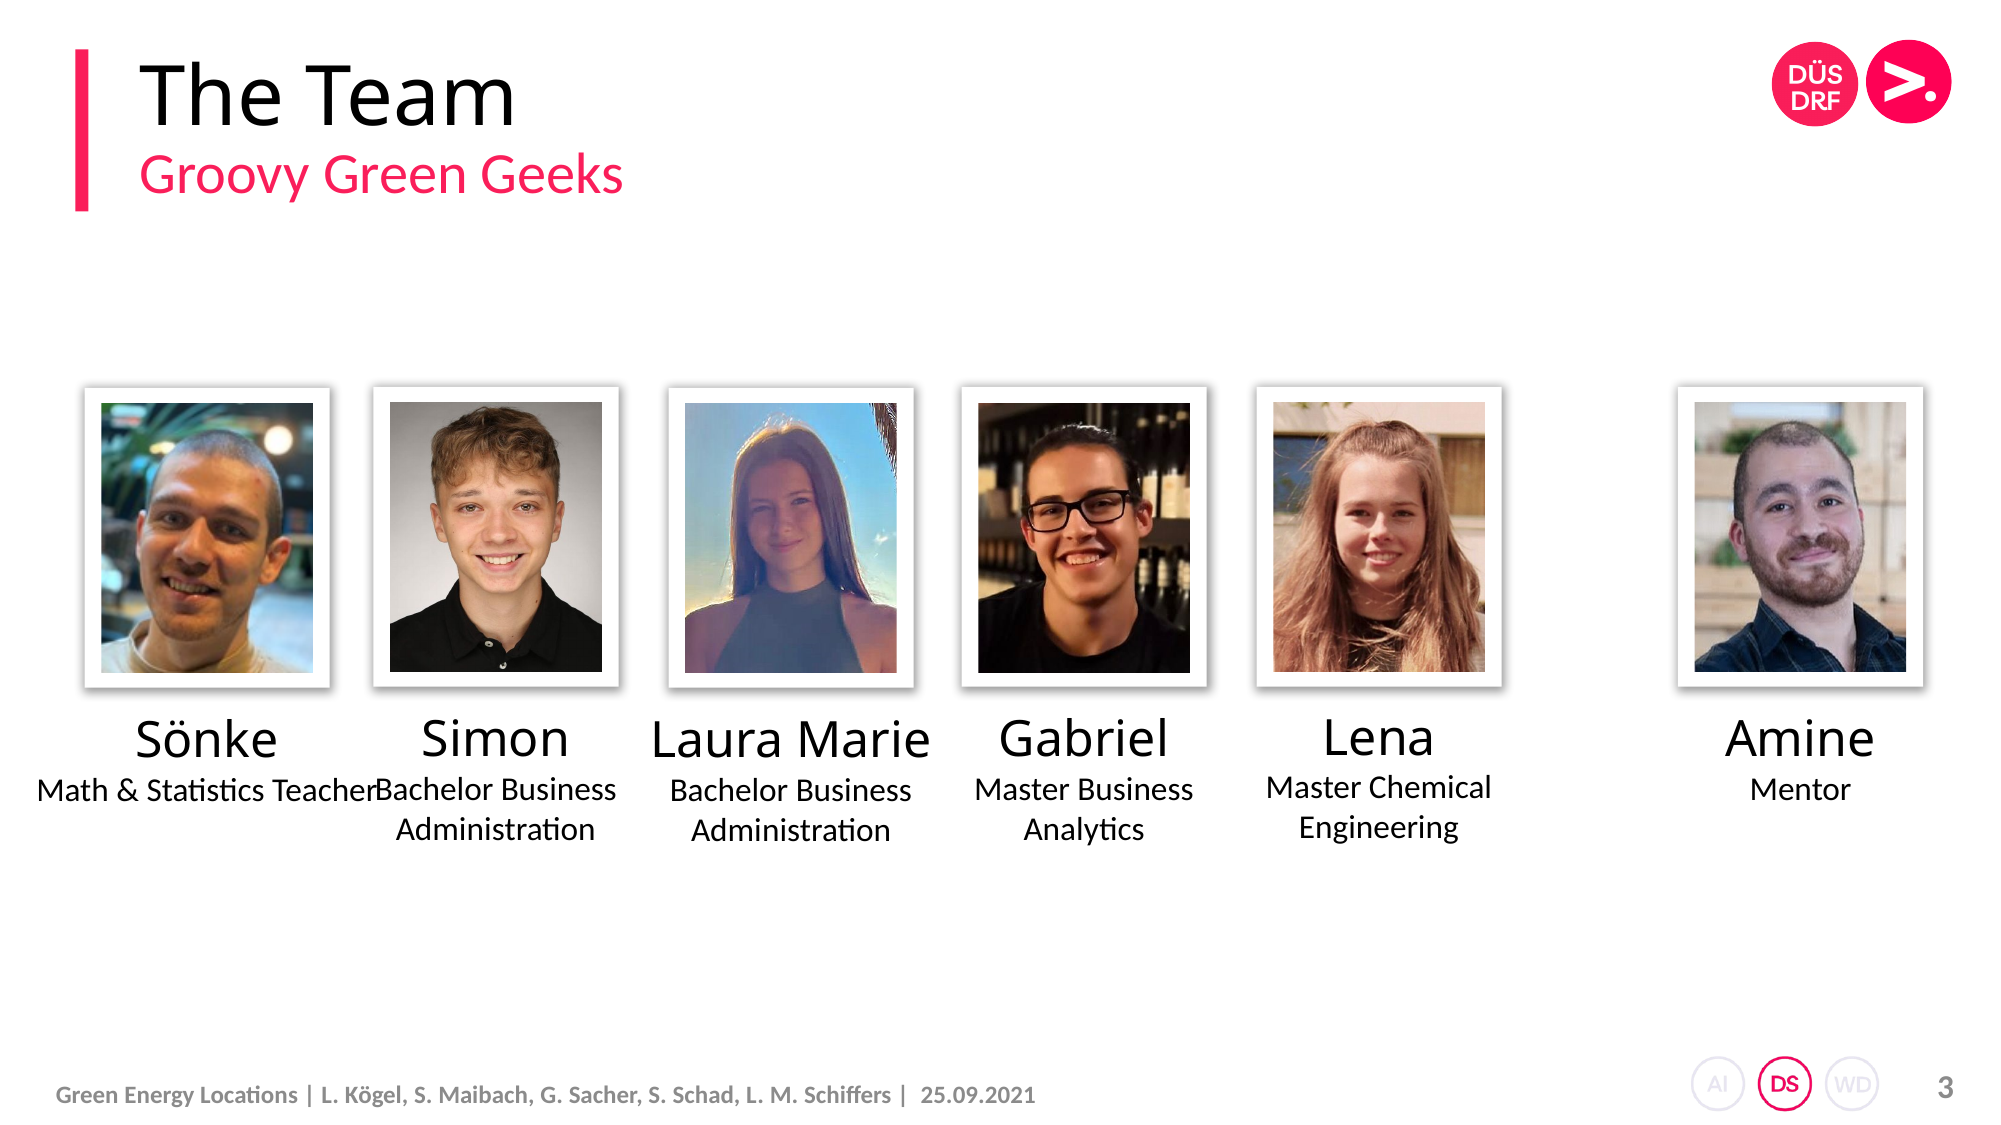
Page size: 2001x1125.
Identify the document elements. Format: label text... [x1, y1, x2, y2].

picture [1687, 1049, 1891, 1115]
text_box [1179, 386, 1580, 855]
slide_number 3 [1518, 1055, 1969, 1116]
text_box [605, 388, 977, 857]
text_box [74, 48, 89, 212]
footer Green Energy Locations | L. Kögel, S. Maibach, G. Sacher, S. Schad, L. M. Schiffers | 25.09.2021 [0, 1061, 1170, 1125]
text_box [1614, 387, 1987, 816]
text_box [898, 387, 1270, 856]
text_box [21, 388, 393, 857]
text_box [1770, 29, 1955, 128]
title The Team Groovy Green Geeks [124, 21, 1850, 239]
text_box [310, 387, 682, 856]
